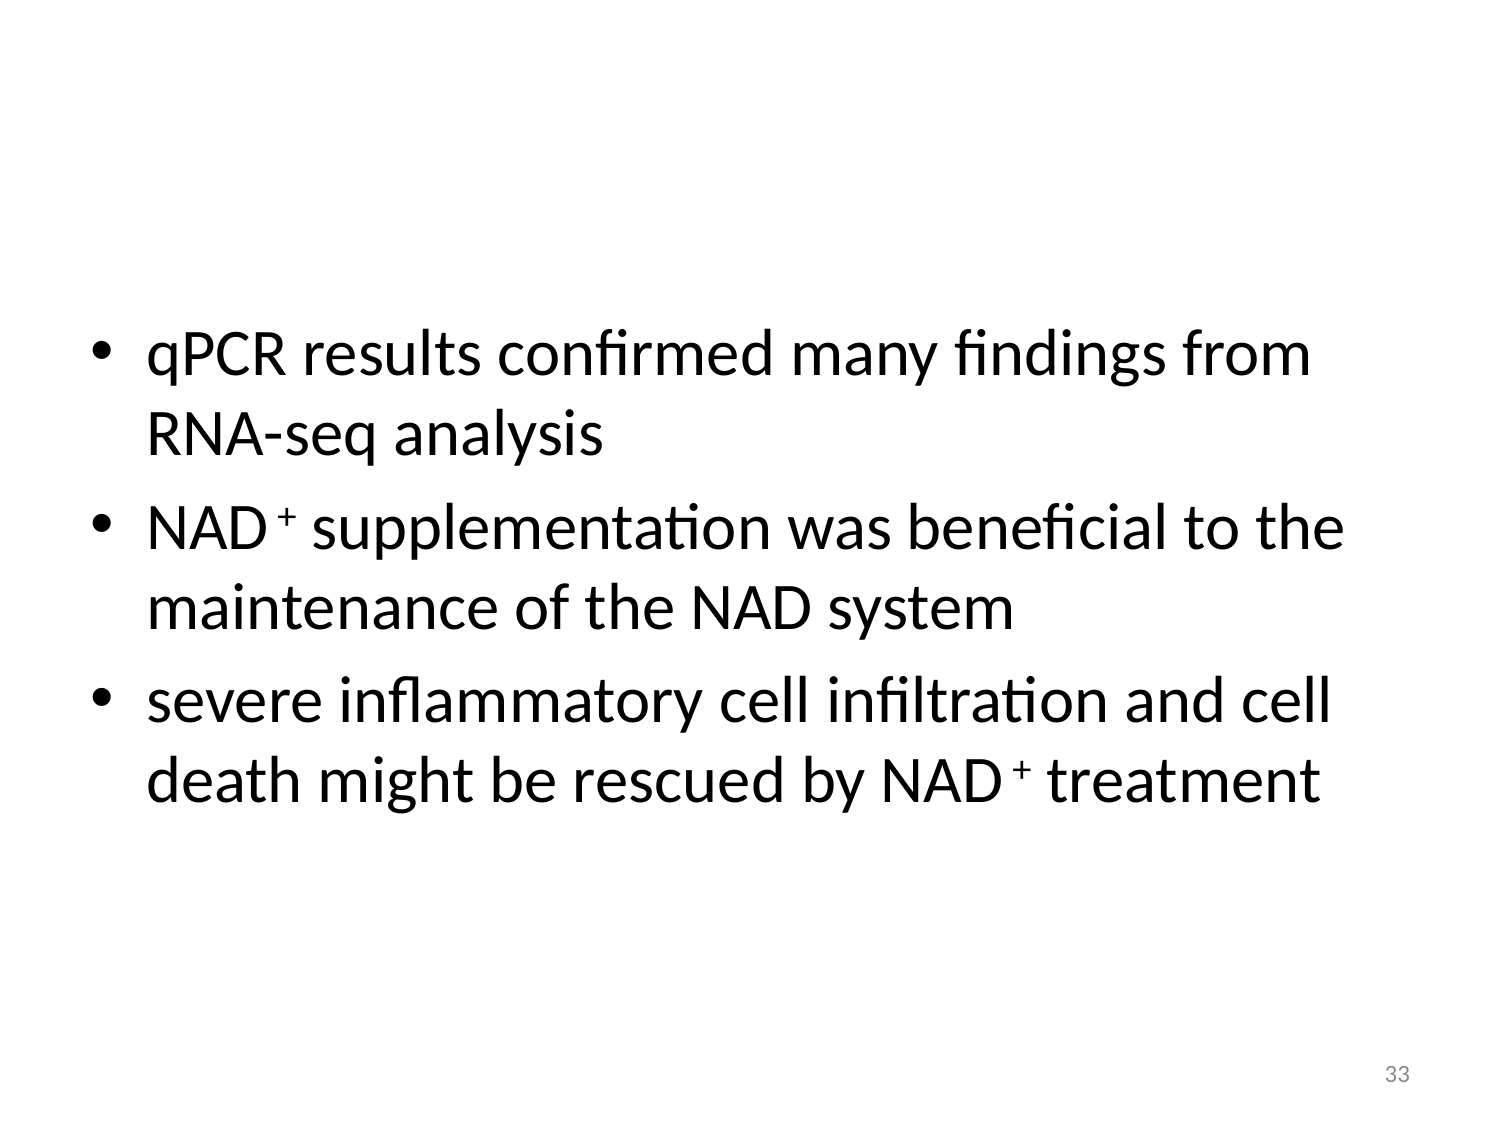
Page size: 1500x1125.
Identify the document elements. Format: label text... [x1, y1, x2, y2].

slide_number 33 [1074, 1042, 1425, 1103]
list qPCR results confirmed many findings from RNA-seq analysis NAD + supplementation was beneficial to the maintenance of the NAD system severe inflammatory cell infiltration and cell death might be rescued by NAD + treatment [75, 191, 1425, 934]
